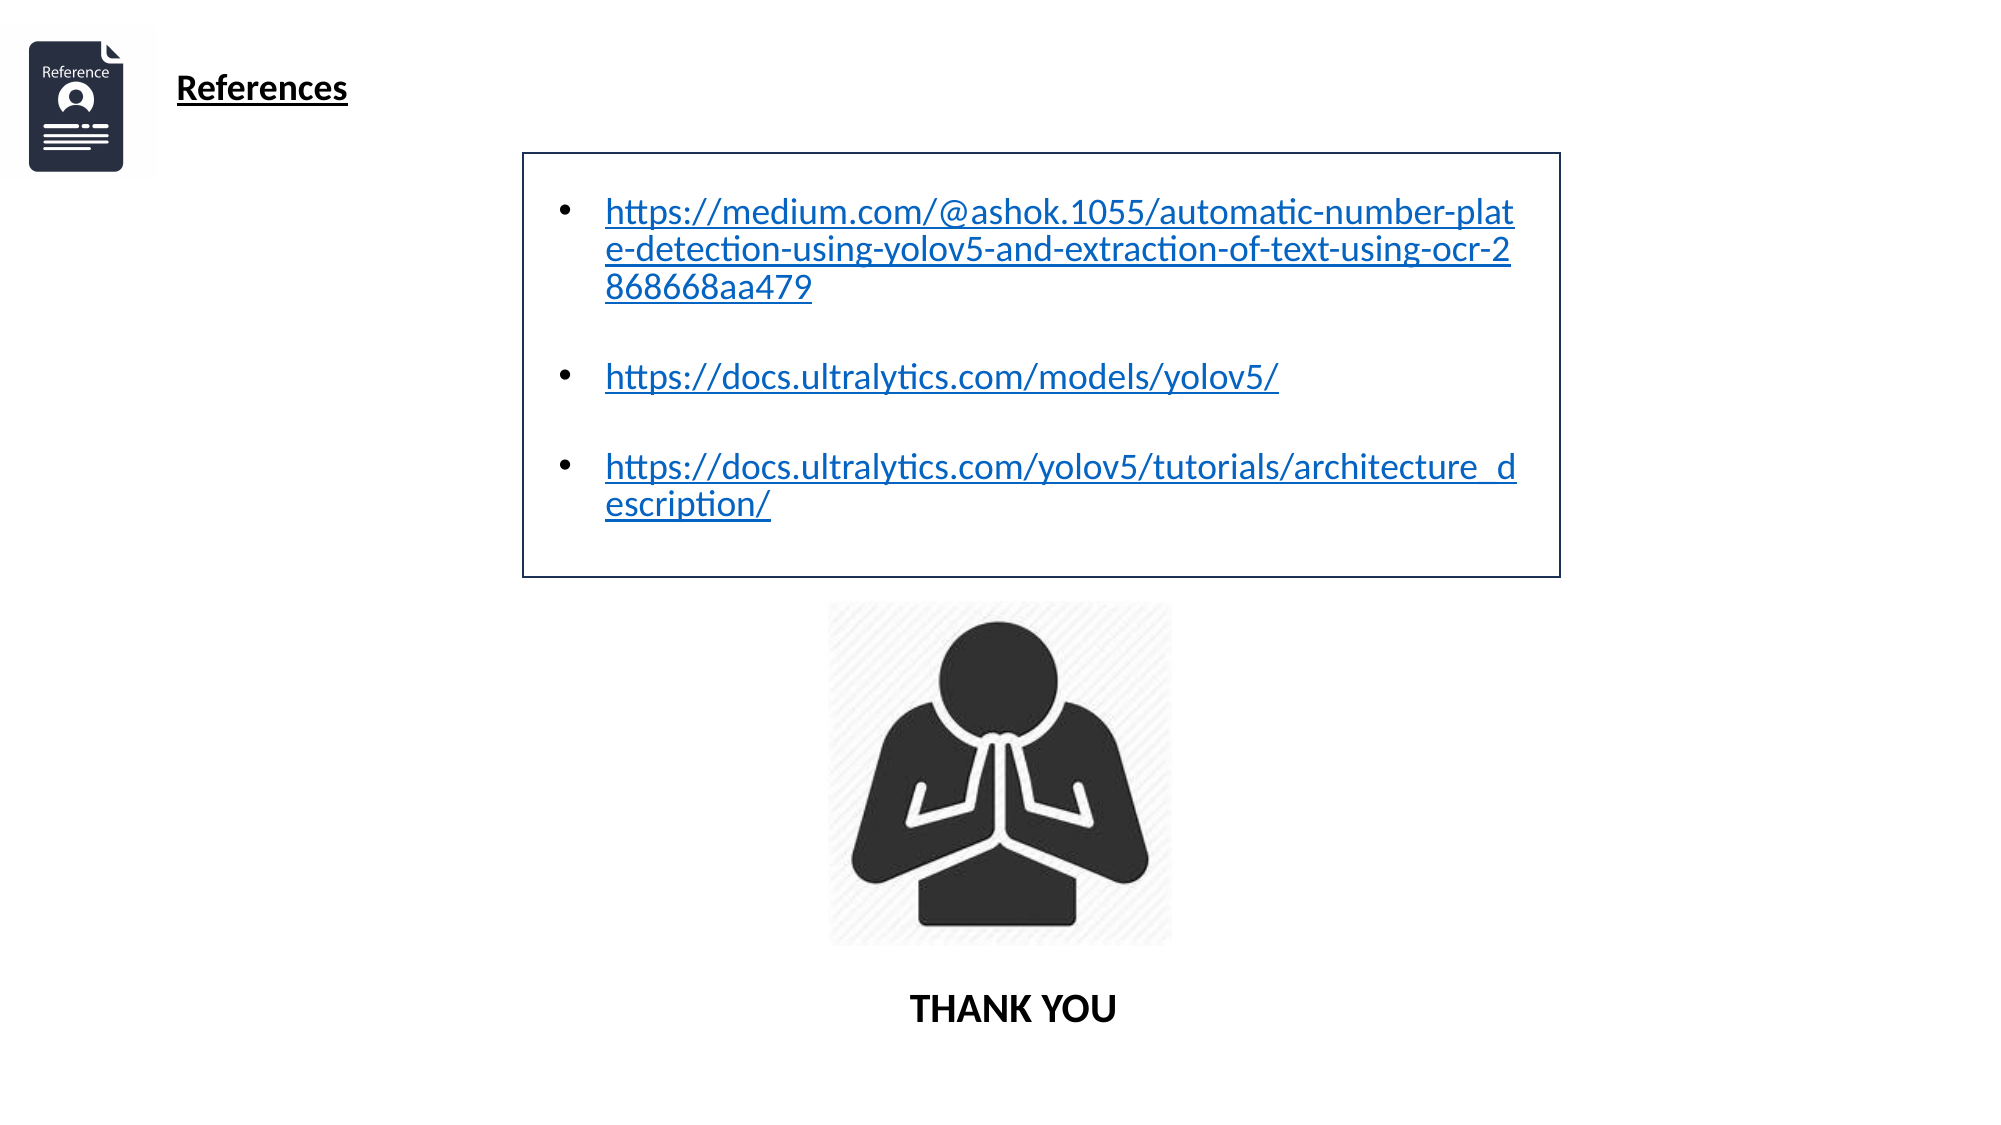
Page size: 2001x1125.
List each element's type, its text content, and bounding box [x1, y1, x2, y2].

picture [828, 601, 1172, 946]
picture [0, 25, 162, 180]
text_box [522, 152, 1561, 578]
text_box THANK YOU [895, 973, 1378, 1038]
text_box References [162, 55, 1162, 116]
